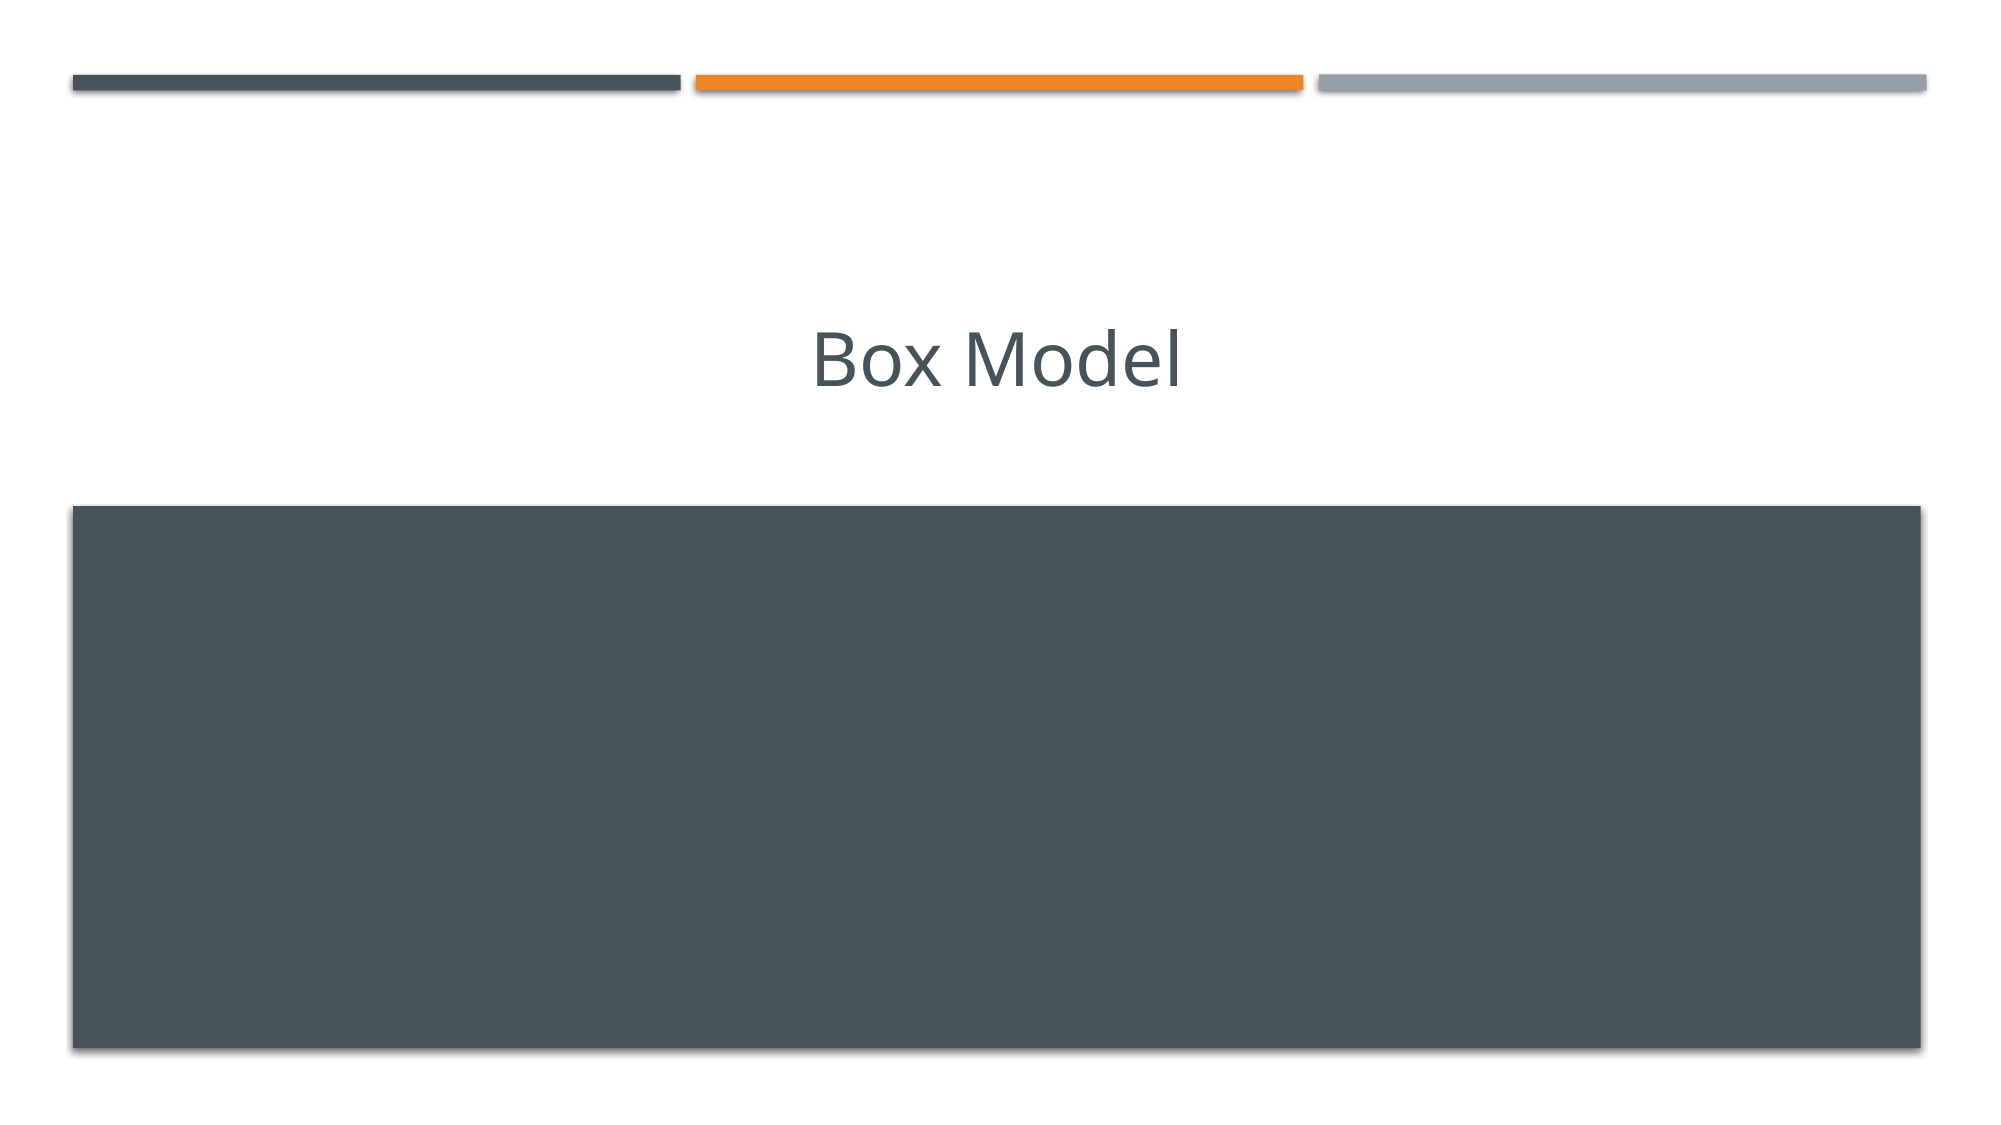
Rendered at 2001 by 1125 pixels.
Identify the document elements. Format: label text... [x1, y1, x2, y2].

title Box Model [95, 167, 1899, 410]
